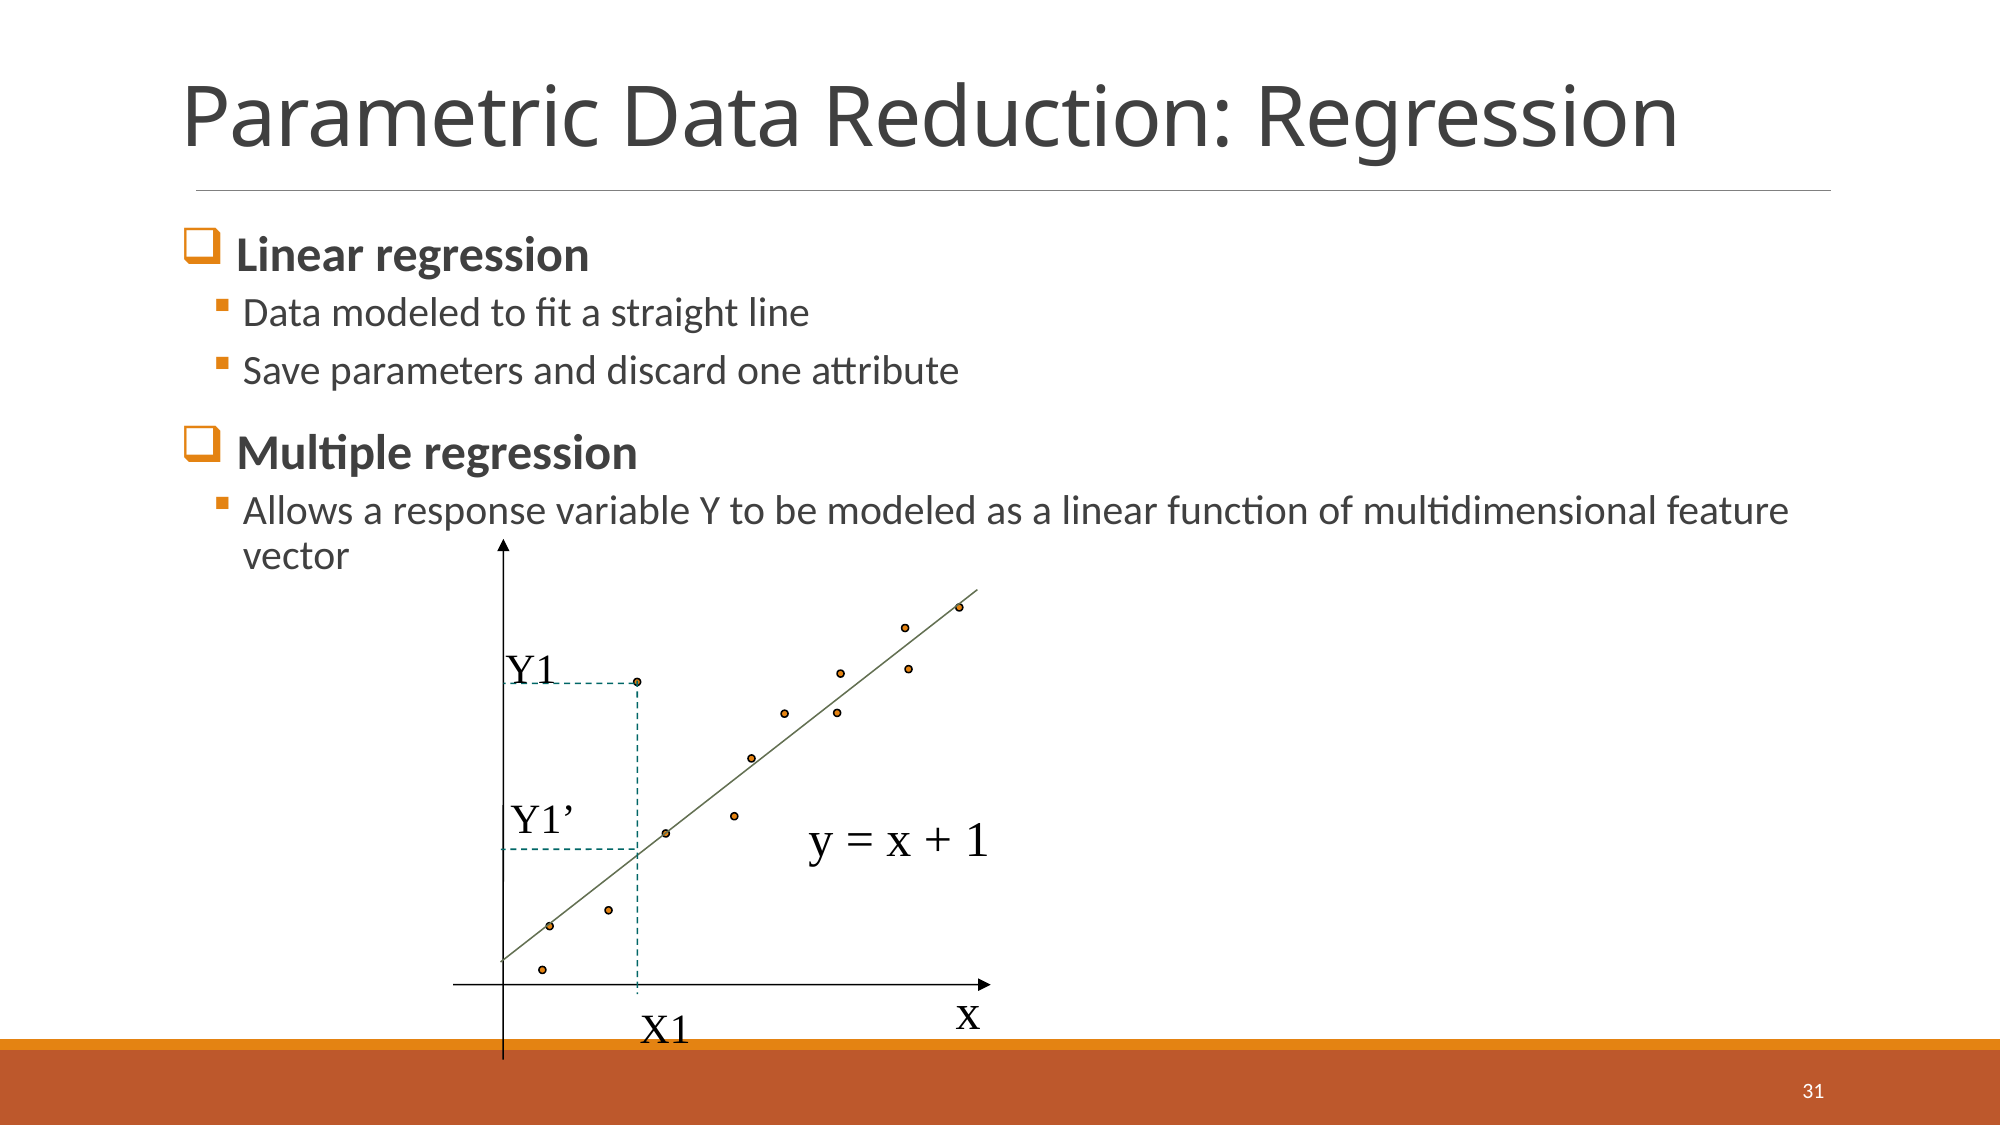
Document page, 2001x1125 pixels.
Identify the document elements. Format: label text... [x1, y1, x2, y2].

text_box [452, 538, 1006, 1061]
title Parametric Data Reduction: Regression [165, 8, 1815, 171]
slide_number 31 [1624, 1059, 1840, 1120]
